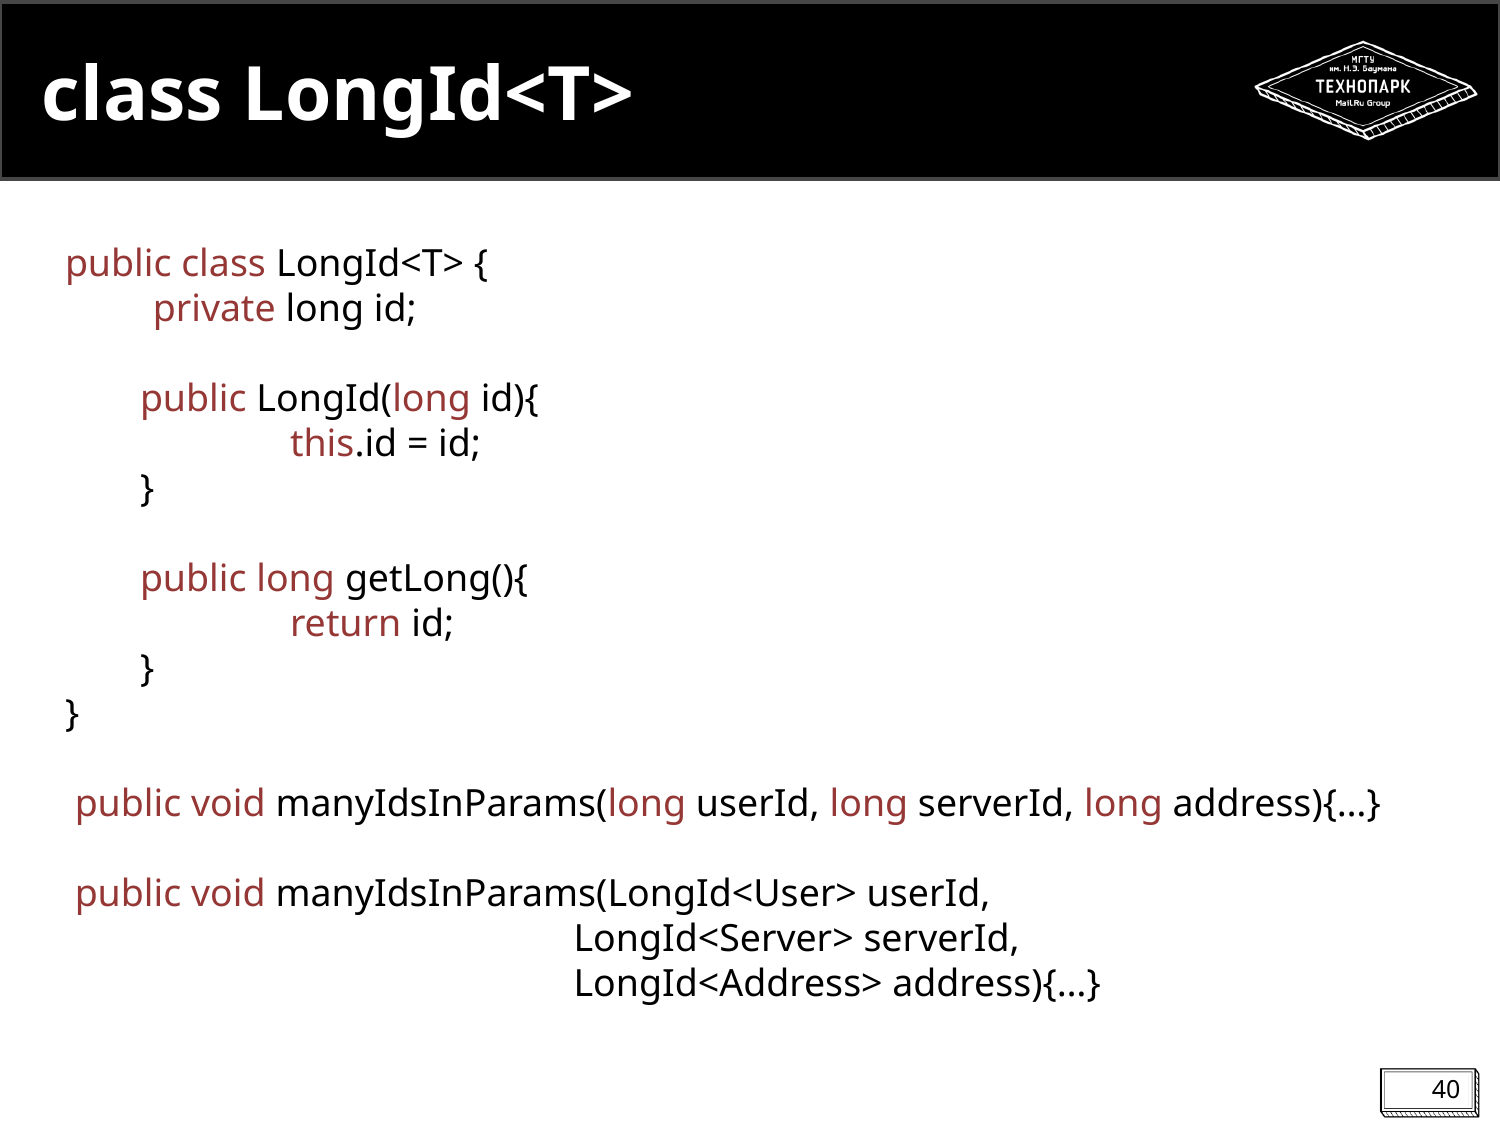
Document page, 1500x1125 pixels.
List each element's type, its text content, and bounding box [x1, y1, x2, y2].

picture [1366, 1060, 1495, 1125]
picture [1250, 19, 1492, 162]
slide_number 40 [1149, 1061, 1476, 1121]
text_box public class LongId<T> { private long id; public LongId(long id){ this.id = id; } public long getLong(){ return id; } } public void manyIdsInParams(long userId, long serverId, long address){…} public void manyIdsInParams(LongId<User> userId, LongId<Server> serverId, LongId<Address> address){…} [50, 231, 1445, 1057]
title class LongId<T> [26, 15, 1250, 166]
